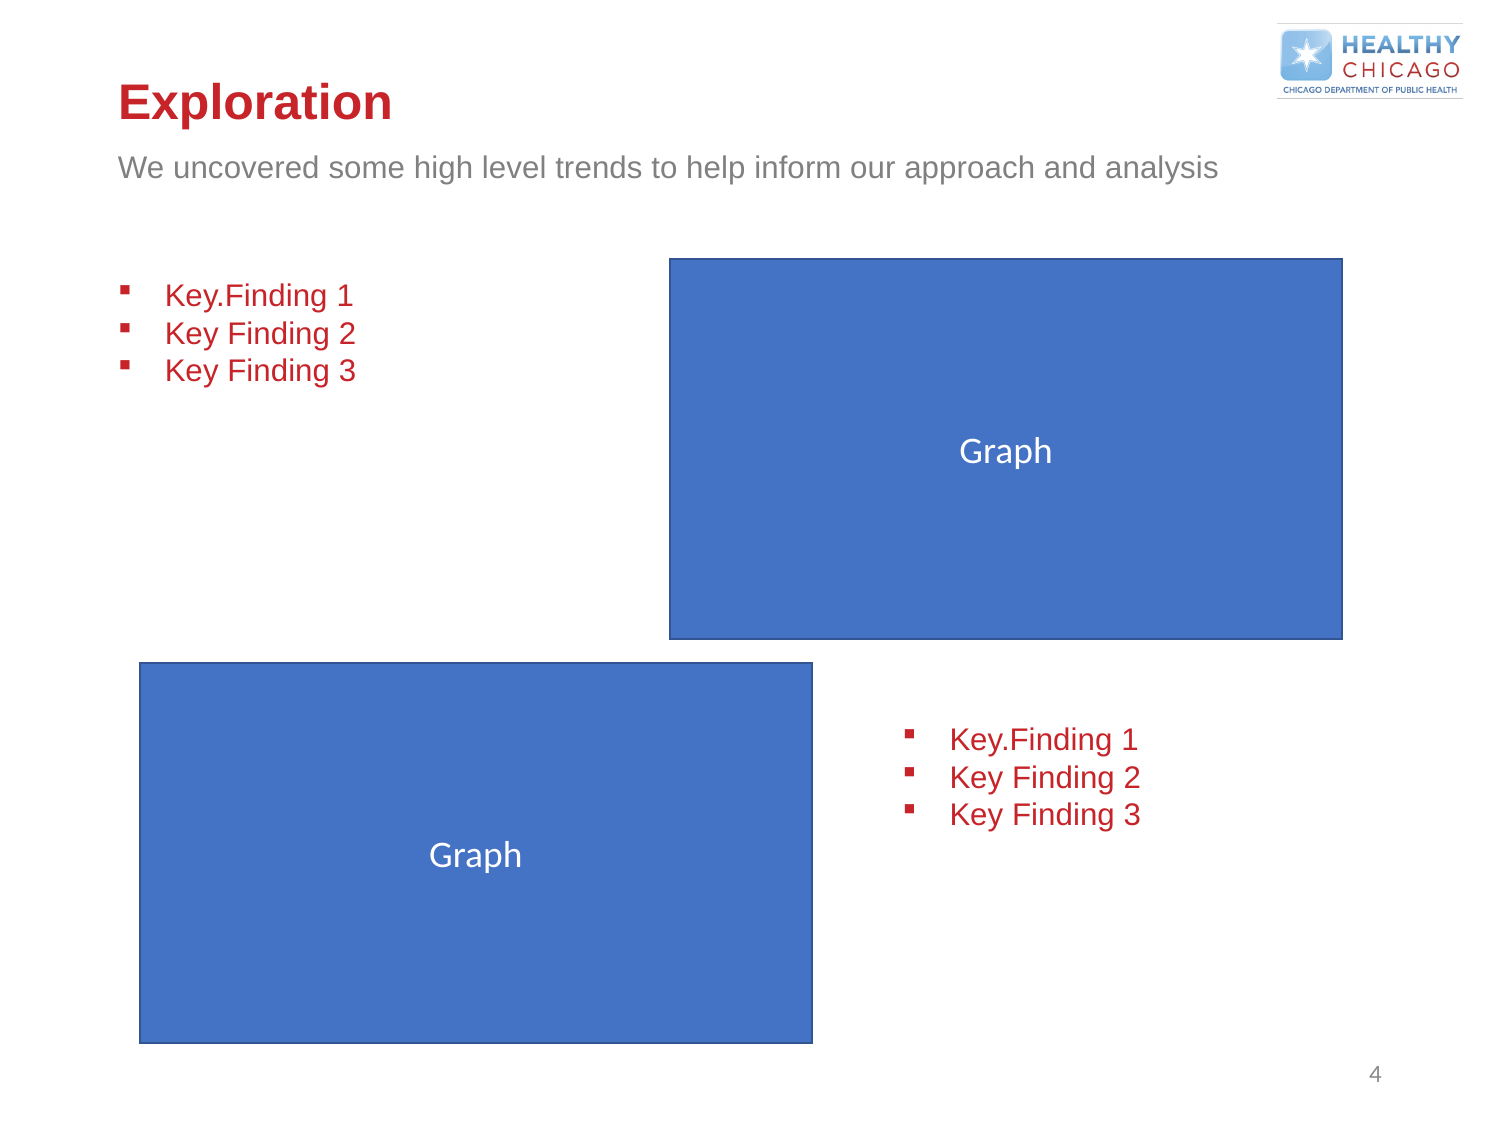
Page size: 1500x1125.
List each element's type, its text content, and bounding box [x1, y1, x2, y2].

text_box Graph [669, 258, 1343, 640]
slide_number 4 [1059, 1042, 1397, 1103]
text_box Key.Finding 1 Key Finding 2 Key Finding 3 [103, 268, 628, 396]
picture [1277, 17, 1463, 105]
text_box Key.Finding 1 Key Finding 2 Key Finding 3 [887, 712, 1412, 840]
text_box Graph [139, 662, 813, 1044]
title Exploration [103, 59, 1397, 147]
text_box We uncovered some high level trends to help inform our approach and analysis [103, 140, 1342, 193]
